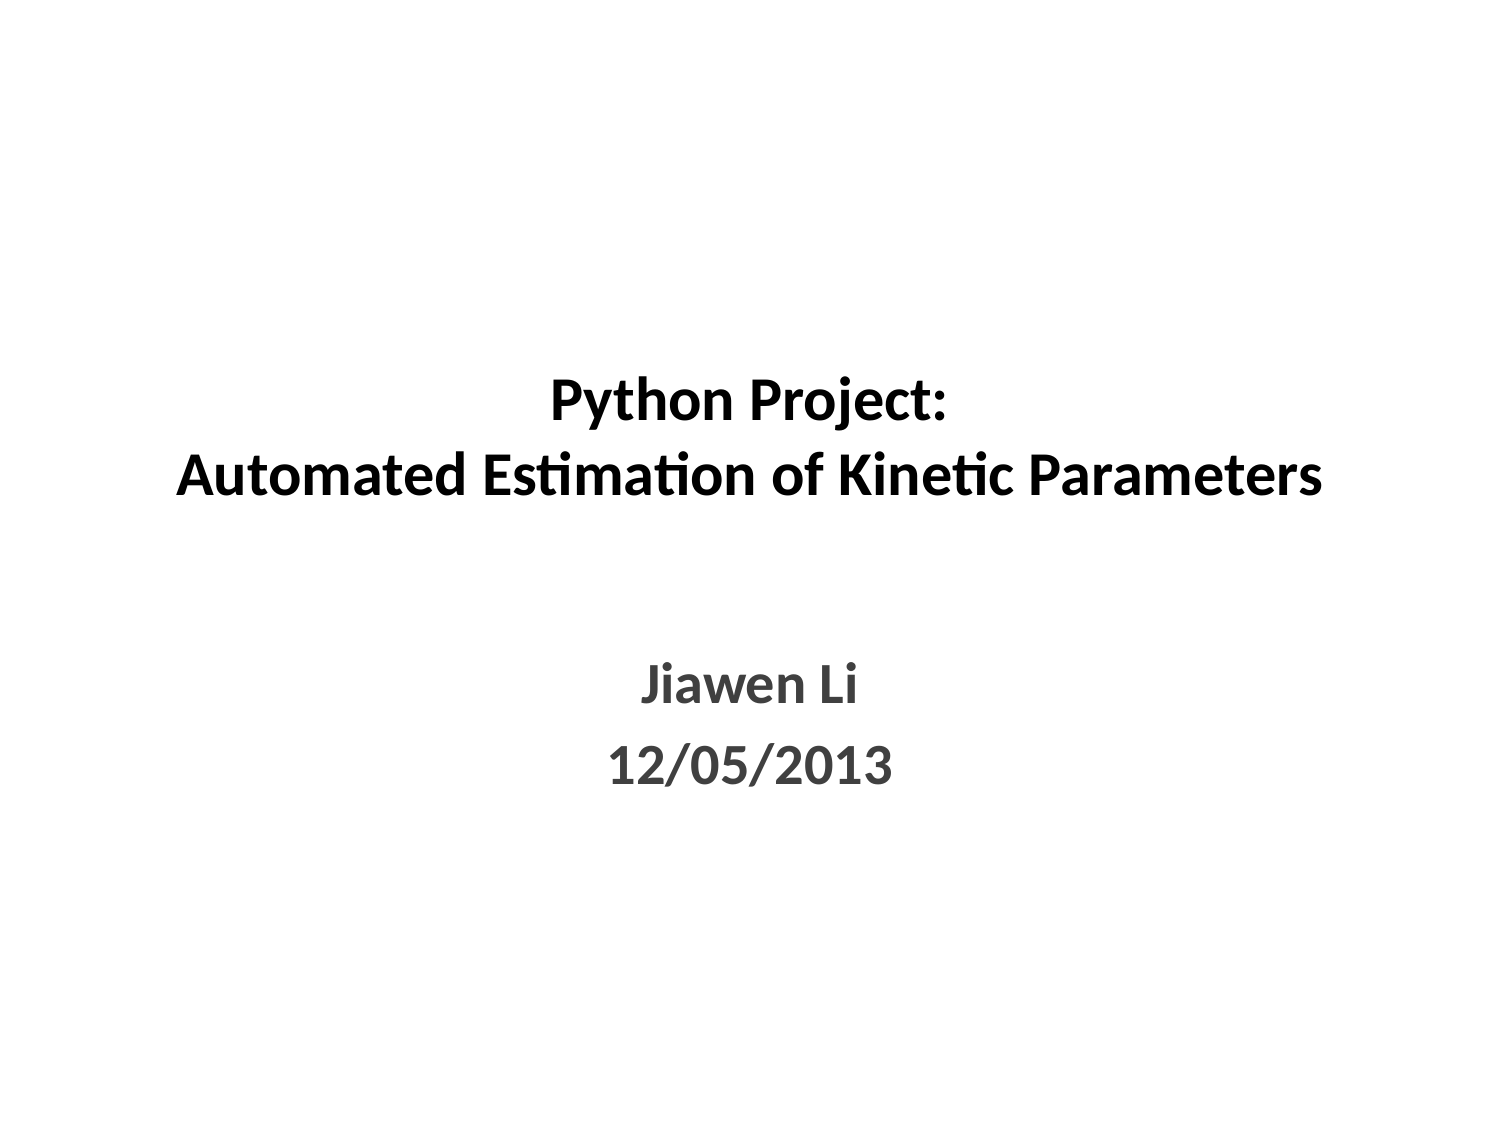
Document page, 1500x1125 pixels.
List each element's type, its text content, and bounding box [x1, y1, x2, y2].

subtitle Jiawen Li 12/05/2013 [225, 637, 1275, 925]
title Python Project: Automated Estimation of Kinetic Parameters [112, 349, 1388, 591]
